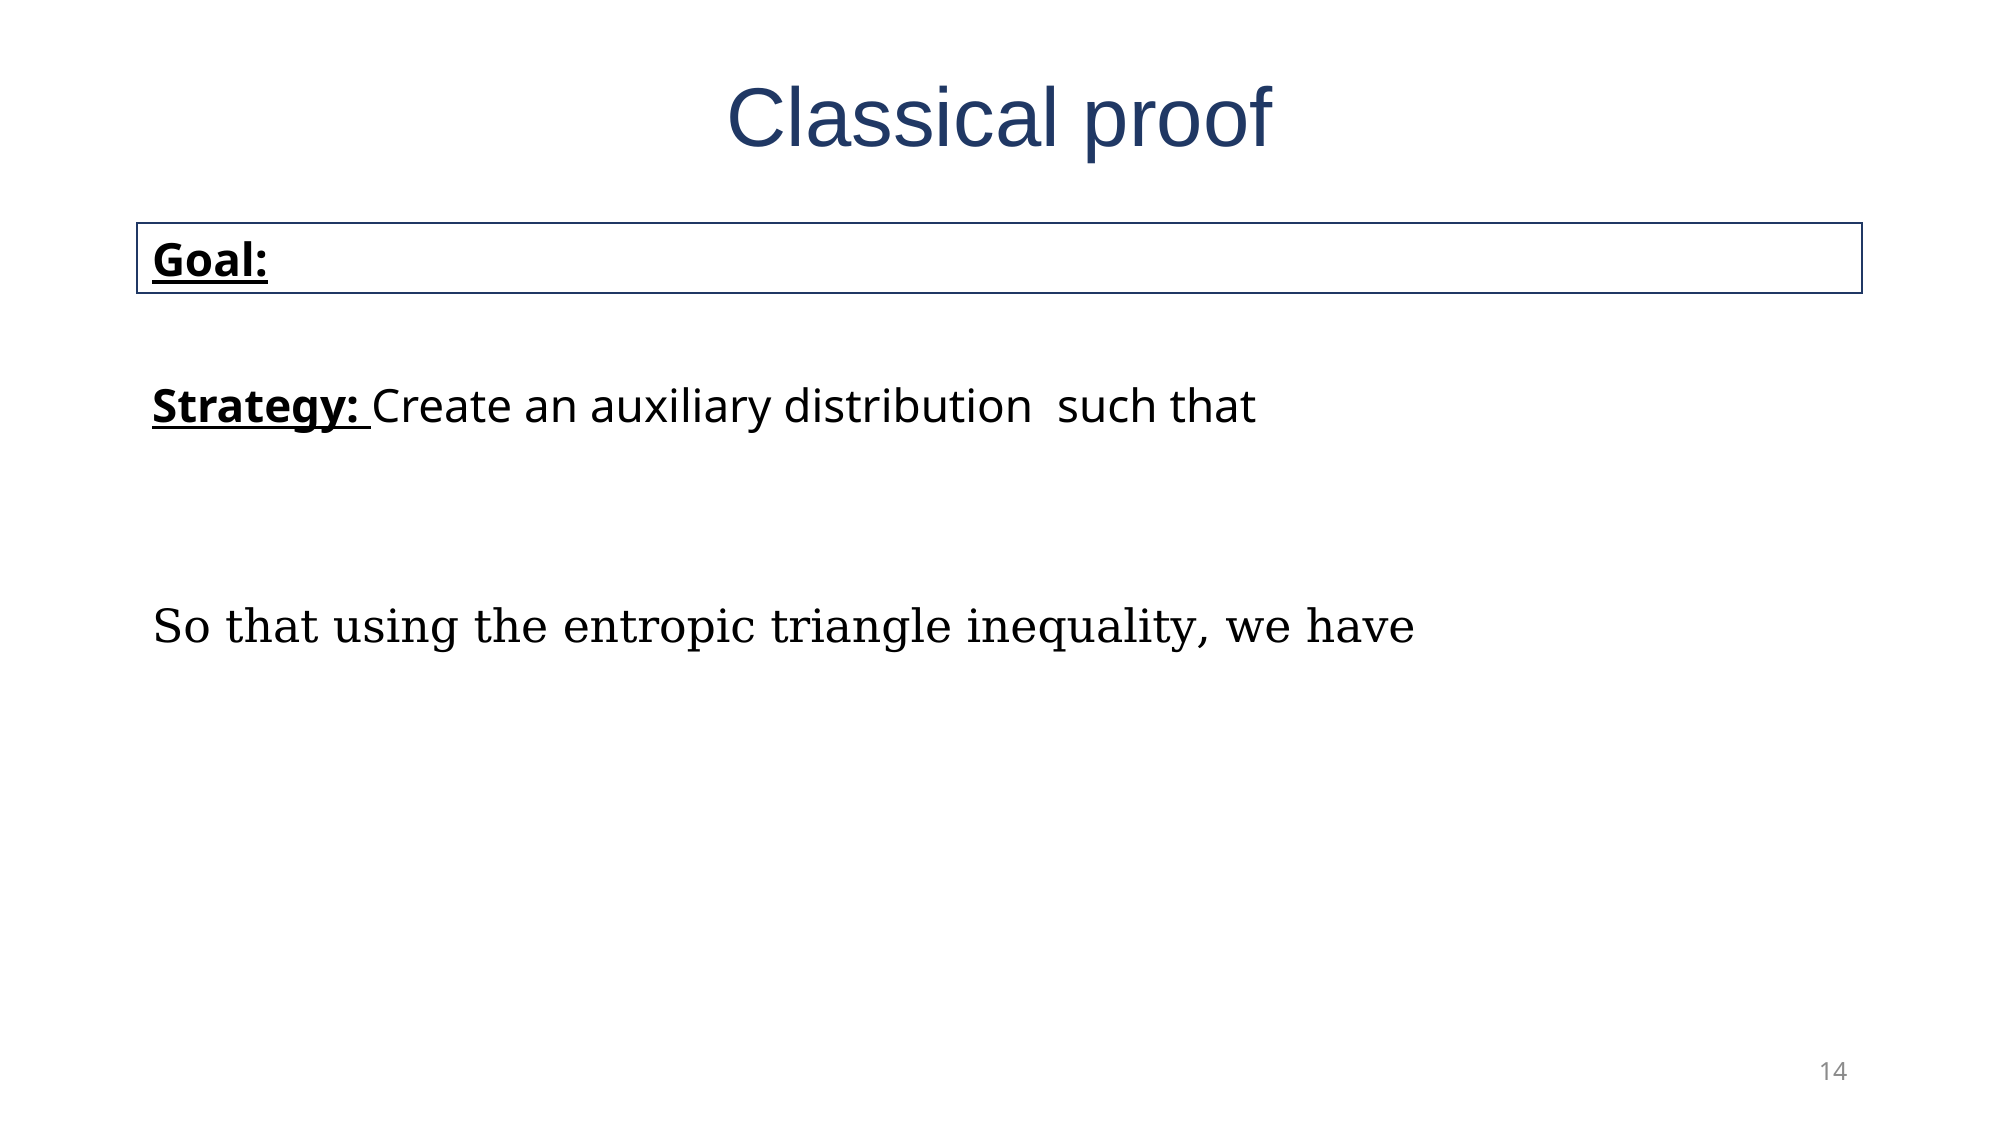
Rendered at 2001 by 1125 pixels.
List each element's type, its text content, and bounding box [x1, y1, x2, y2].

slide_number 14 [1412, 1042, 1863, 1103]
title Classical proof [137, 59, 1863, 180]
